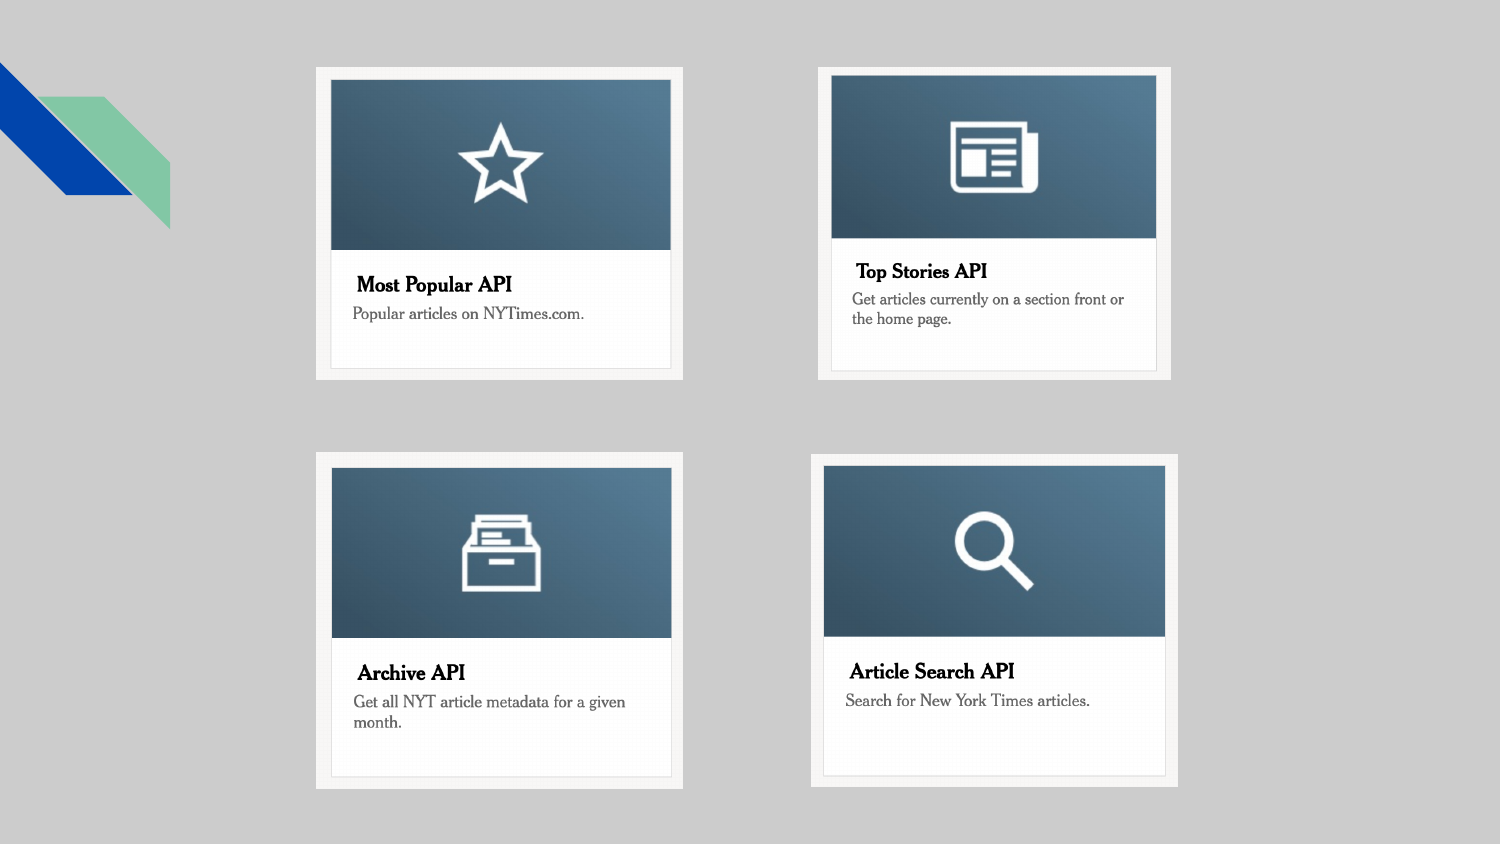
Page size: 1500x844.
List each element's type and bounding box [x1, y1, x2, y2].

picture [818, 67, 1171, 380]
picture [316, 67, 683, 380]
picture [316, 452, 683, 789]
picture [811, 454, 1178, 787]
